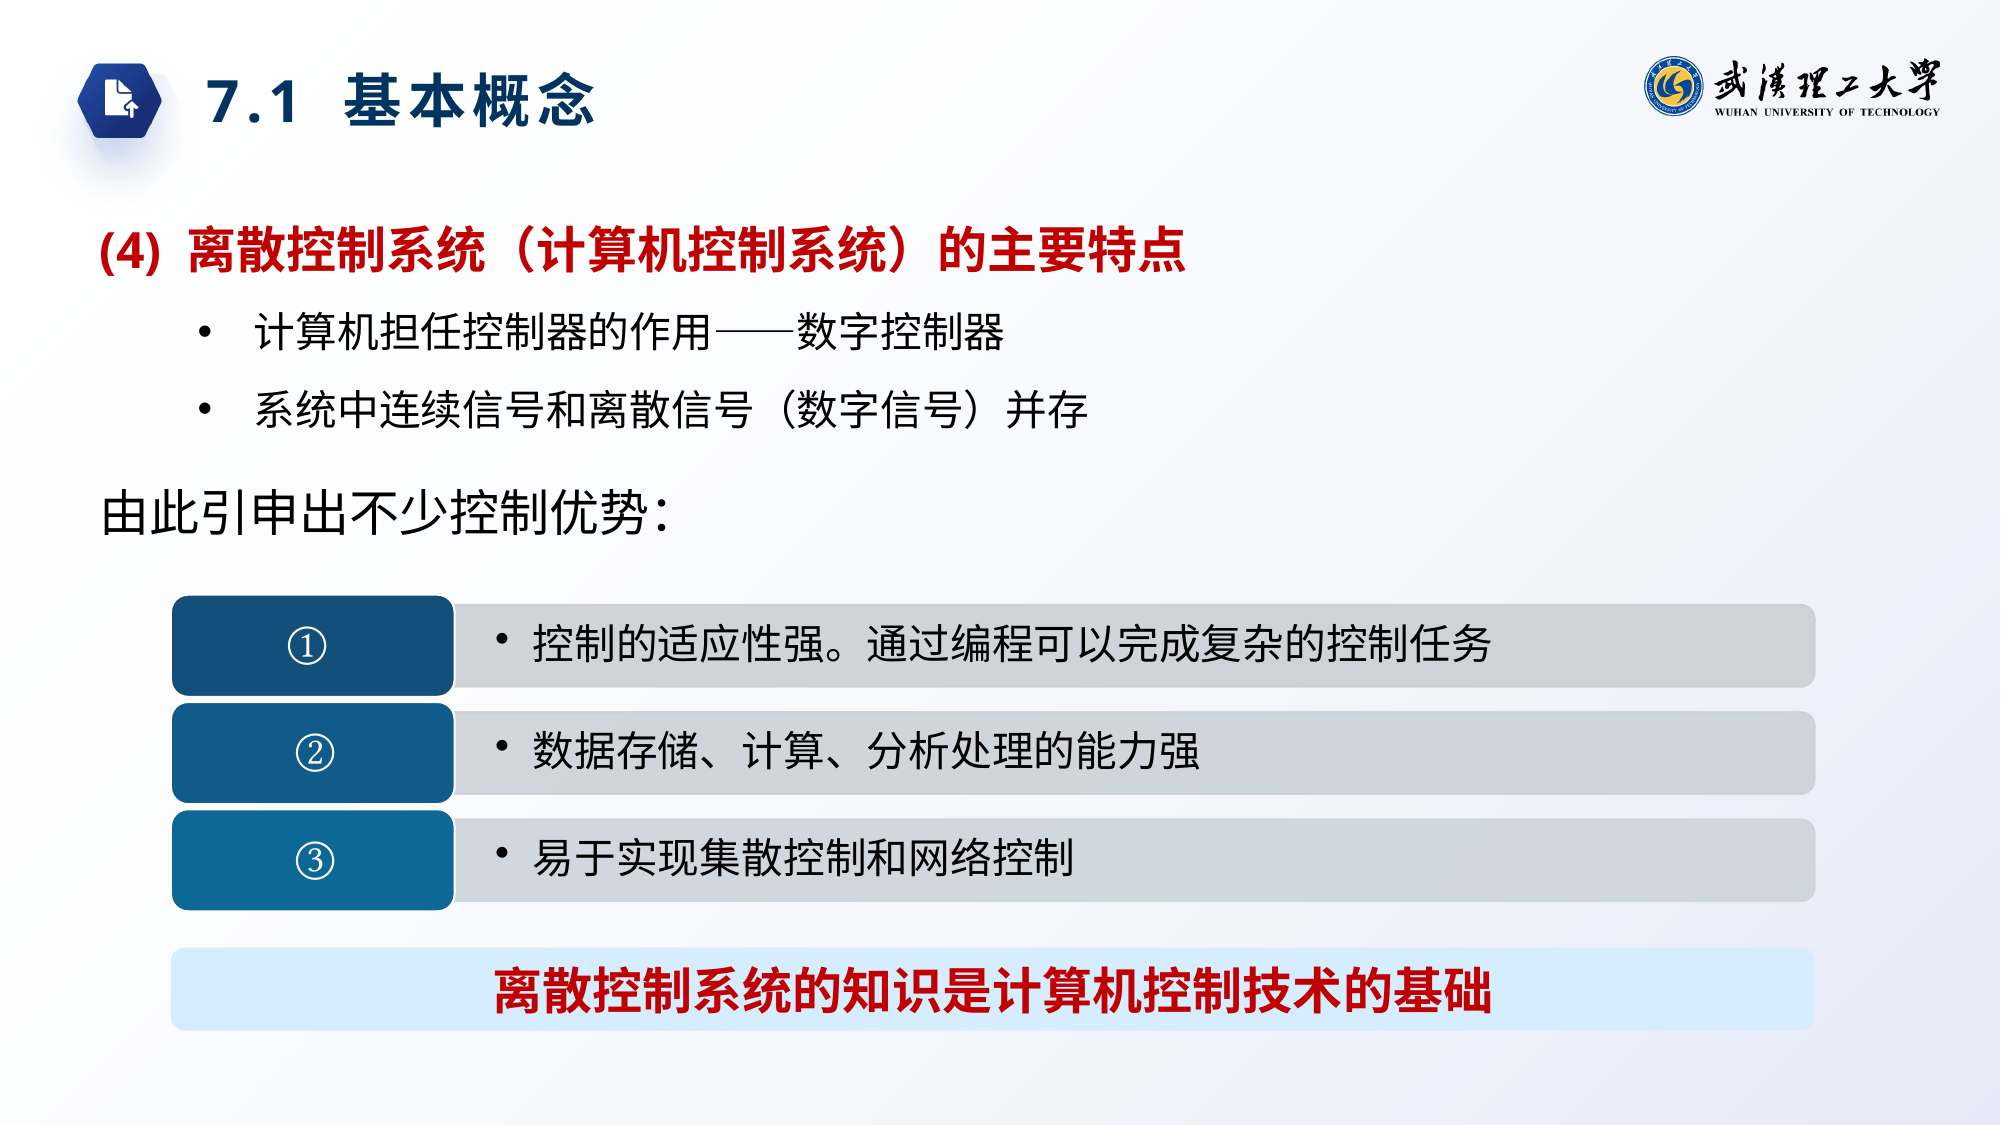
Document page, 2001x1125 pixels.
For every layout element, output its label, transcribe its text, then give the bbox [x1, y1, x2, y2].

text_box 离散控制系统的知识是计算机控制技术的基础 [170, 947, 1815, 1031]
text_box 计算机担任控制器的作用——数字控制器 系统中连续信号和离散信号（数字信号）并存 [183, 283, 1152, 441]
text_box 由此引申出不少控制优势： [84, 473, 873, 549]
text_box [170, 594, 1815, 912]
text_box (4) 离散控制系统（计算机控制系统）的主要特点 [84, 186, 1261, 286]
picture [0, 0, 2000, 1125]
list 7.1 基本概念 [191, 56, 1624, 143]
